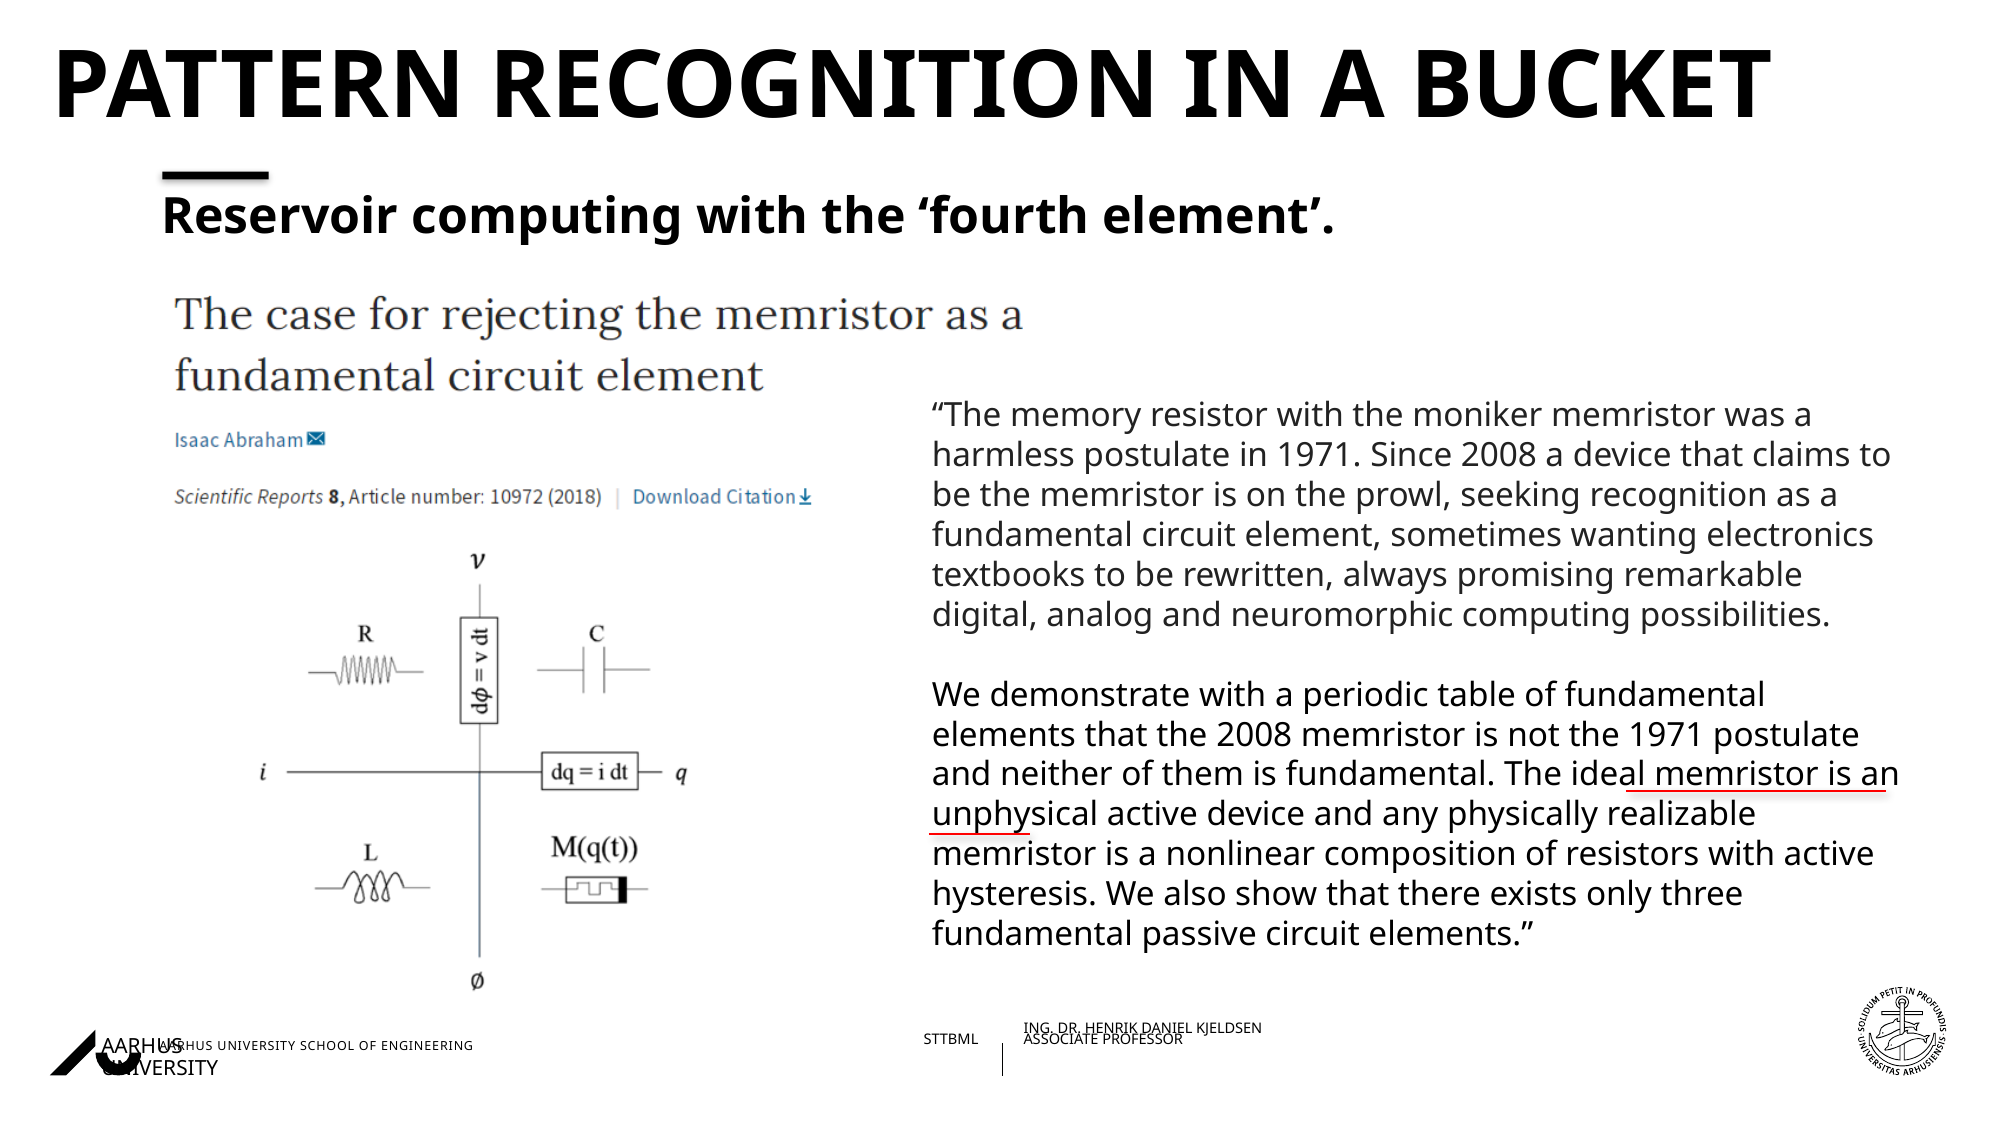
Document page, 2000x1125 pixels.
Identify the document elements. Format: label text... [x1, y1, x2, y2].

text_box “The memory resistor with the moniker memristor was a harmless postulate in 1971. Since 2008 a device that claims to be the memristor is on the prowl, seeking recognition as a fundamental circuit element, sometimes wanting electronics textbooks to be rewritten, always promising remarkable digital, analog and neuromorphic computing possibilities. We demonstrate with a periodic table of fundamental elements that the 2008 memristor is not the 1971 postulate and neither of them is fundamental. The ideal memristor is an unphysical active device and any physically realizable memristor is a nonlinear composition of resistors with active hysteresis. We also show that there exists only three fundamental passive circuit elements.” [917, 385, 1917, 960]
picture [255, 549, 739, 1009]
picture [148, 276, 1030, 532]
text_box Reservoir computing with the ‘fourth element’. [161, 185, 1839, 928]
title Pattern recognition in a bucket [51, 37, 1948, 162]
